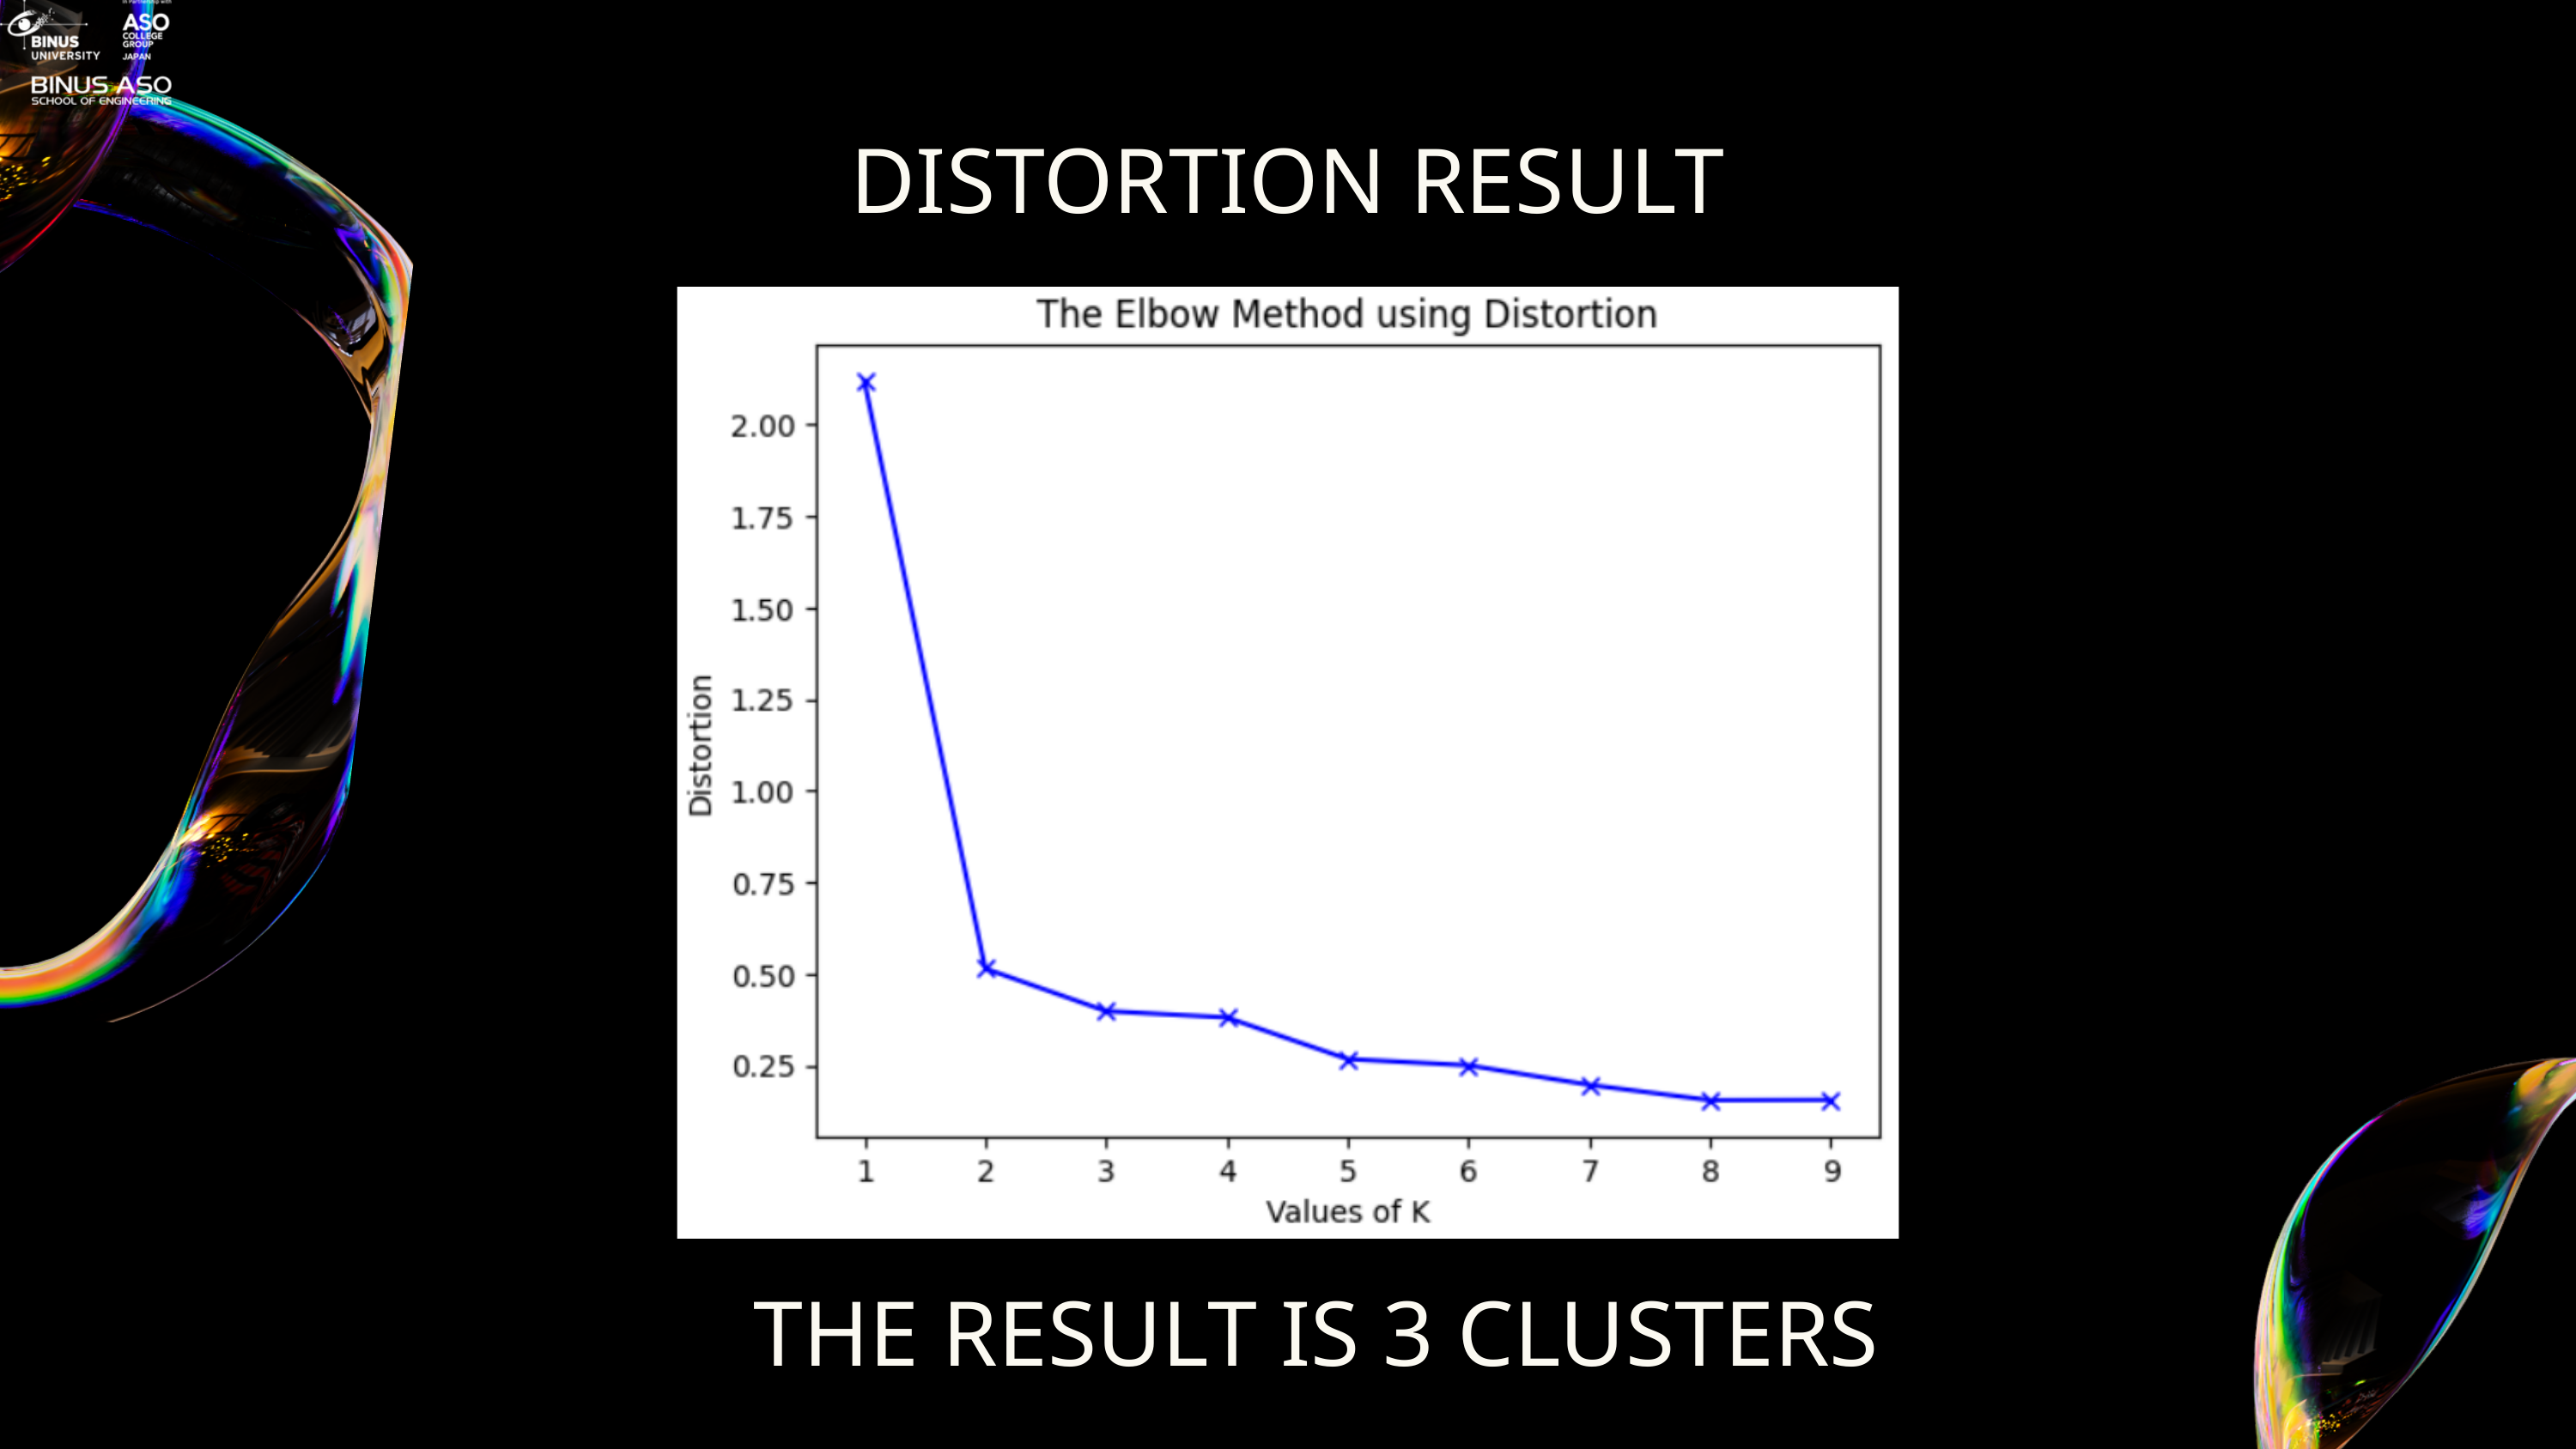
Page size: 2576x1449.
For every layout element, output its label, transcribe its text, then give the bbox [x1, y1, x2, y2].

text_box [0, 0, 446, 1048]
text_box THE RESULT IS 3 CLUSTERS [665, 1285, 1967, 1385]
text_box [677, 287, 1899, 1239]
text_box DISTORTION RESULT [637, 132, 1939, 232]
text_box [0, 0, 172, 105]
text_box [2213, 1047, 2576, 1449]
